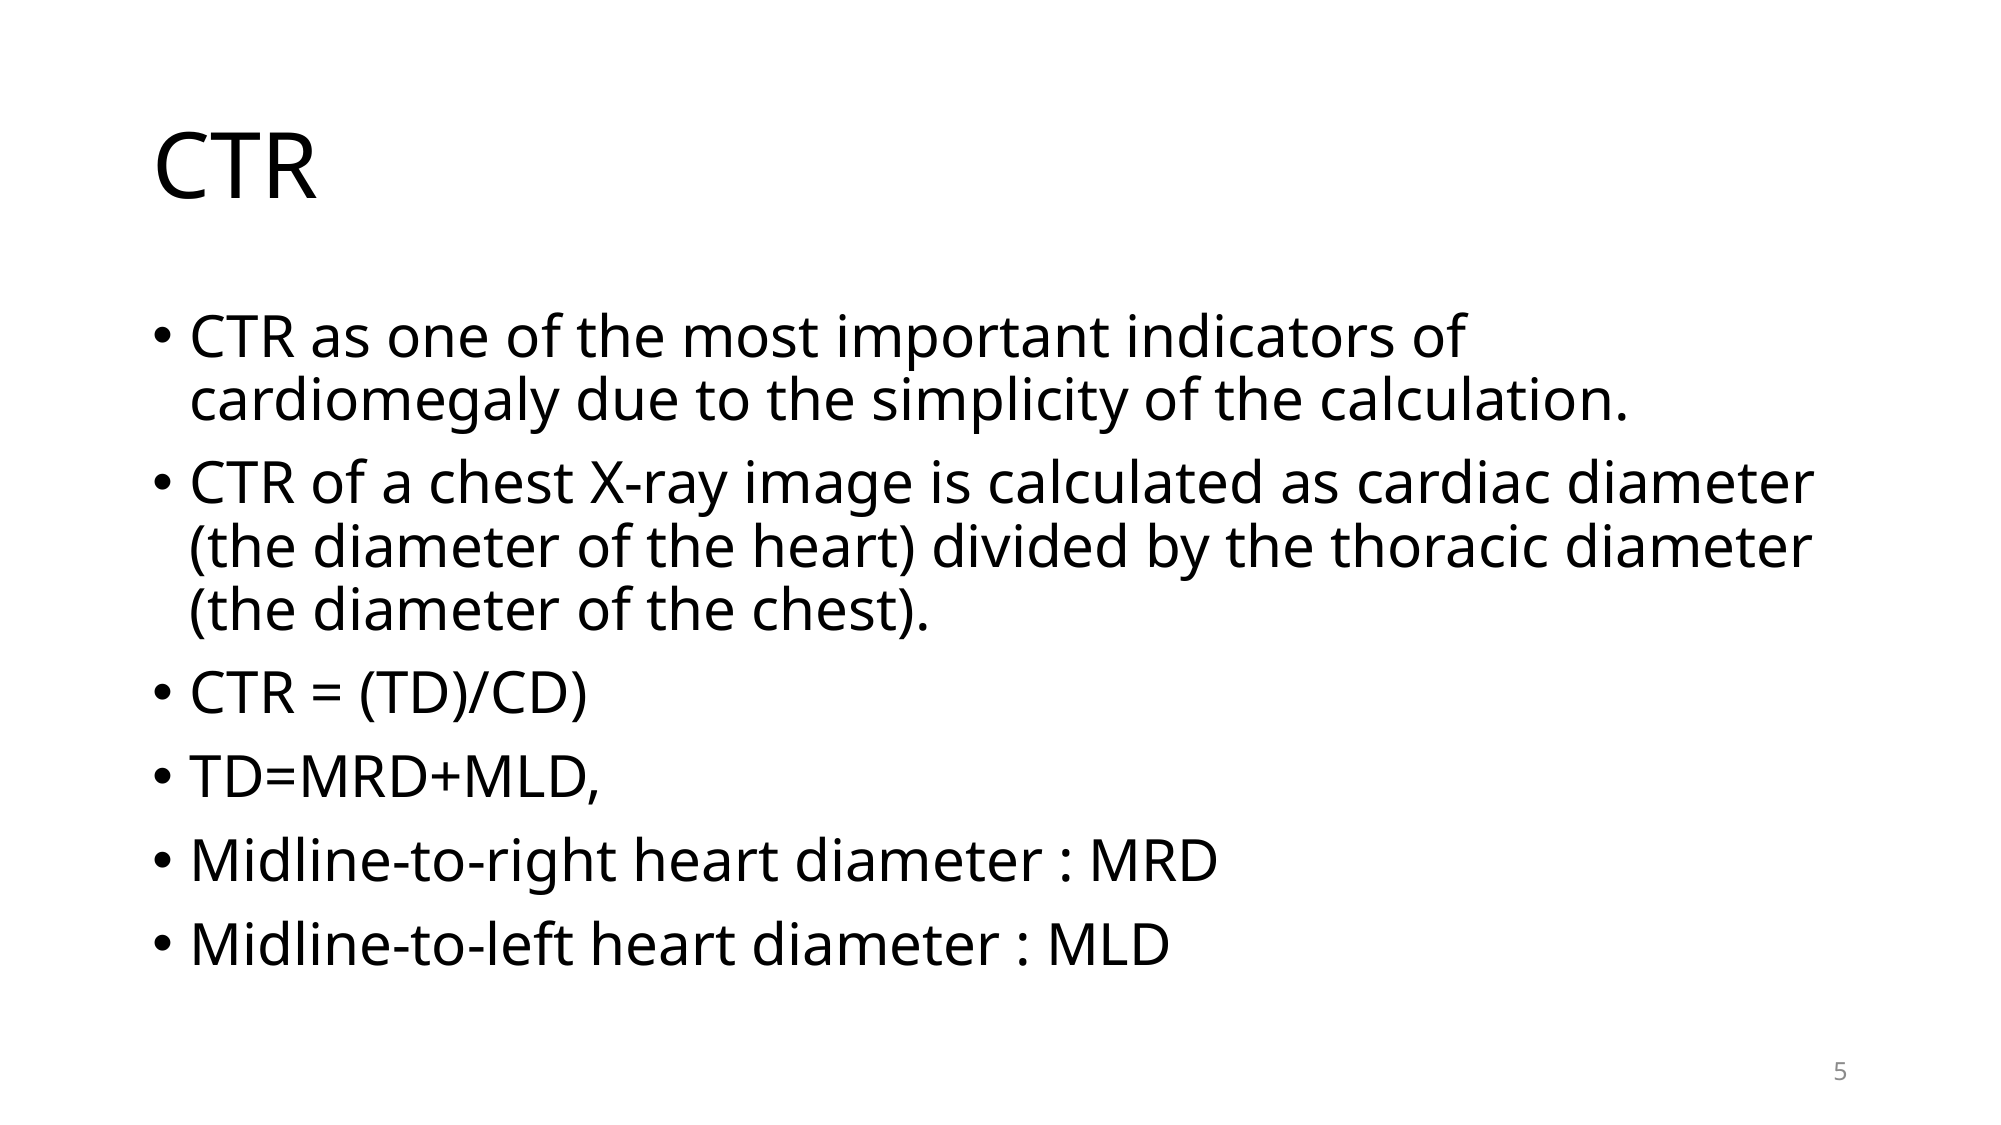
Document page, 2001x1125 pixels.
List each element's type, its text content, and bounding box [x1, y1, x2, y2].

title CTR [137, 59, 1863, 278]
slide_number 5 [1412, 1042, 1863, 1103]
list CTR as one of the most important indicators of cardiomegaly due to the simplicity of the calculation. CTR of a chest X-ray image is calculated as cardiac diameter (the diameter of the heart) divided by the thoracic diameter (the diameter of the chest). CTR = (TD)/CD) TD=MRD+MLD, Midline-to-right heart diameter : MRD Midline-to-left heart diameter : MLD [137, 299, 1863, 1014]
